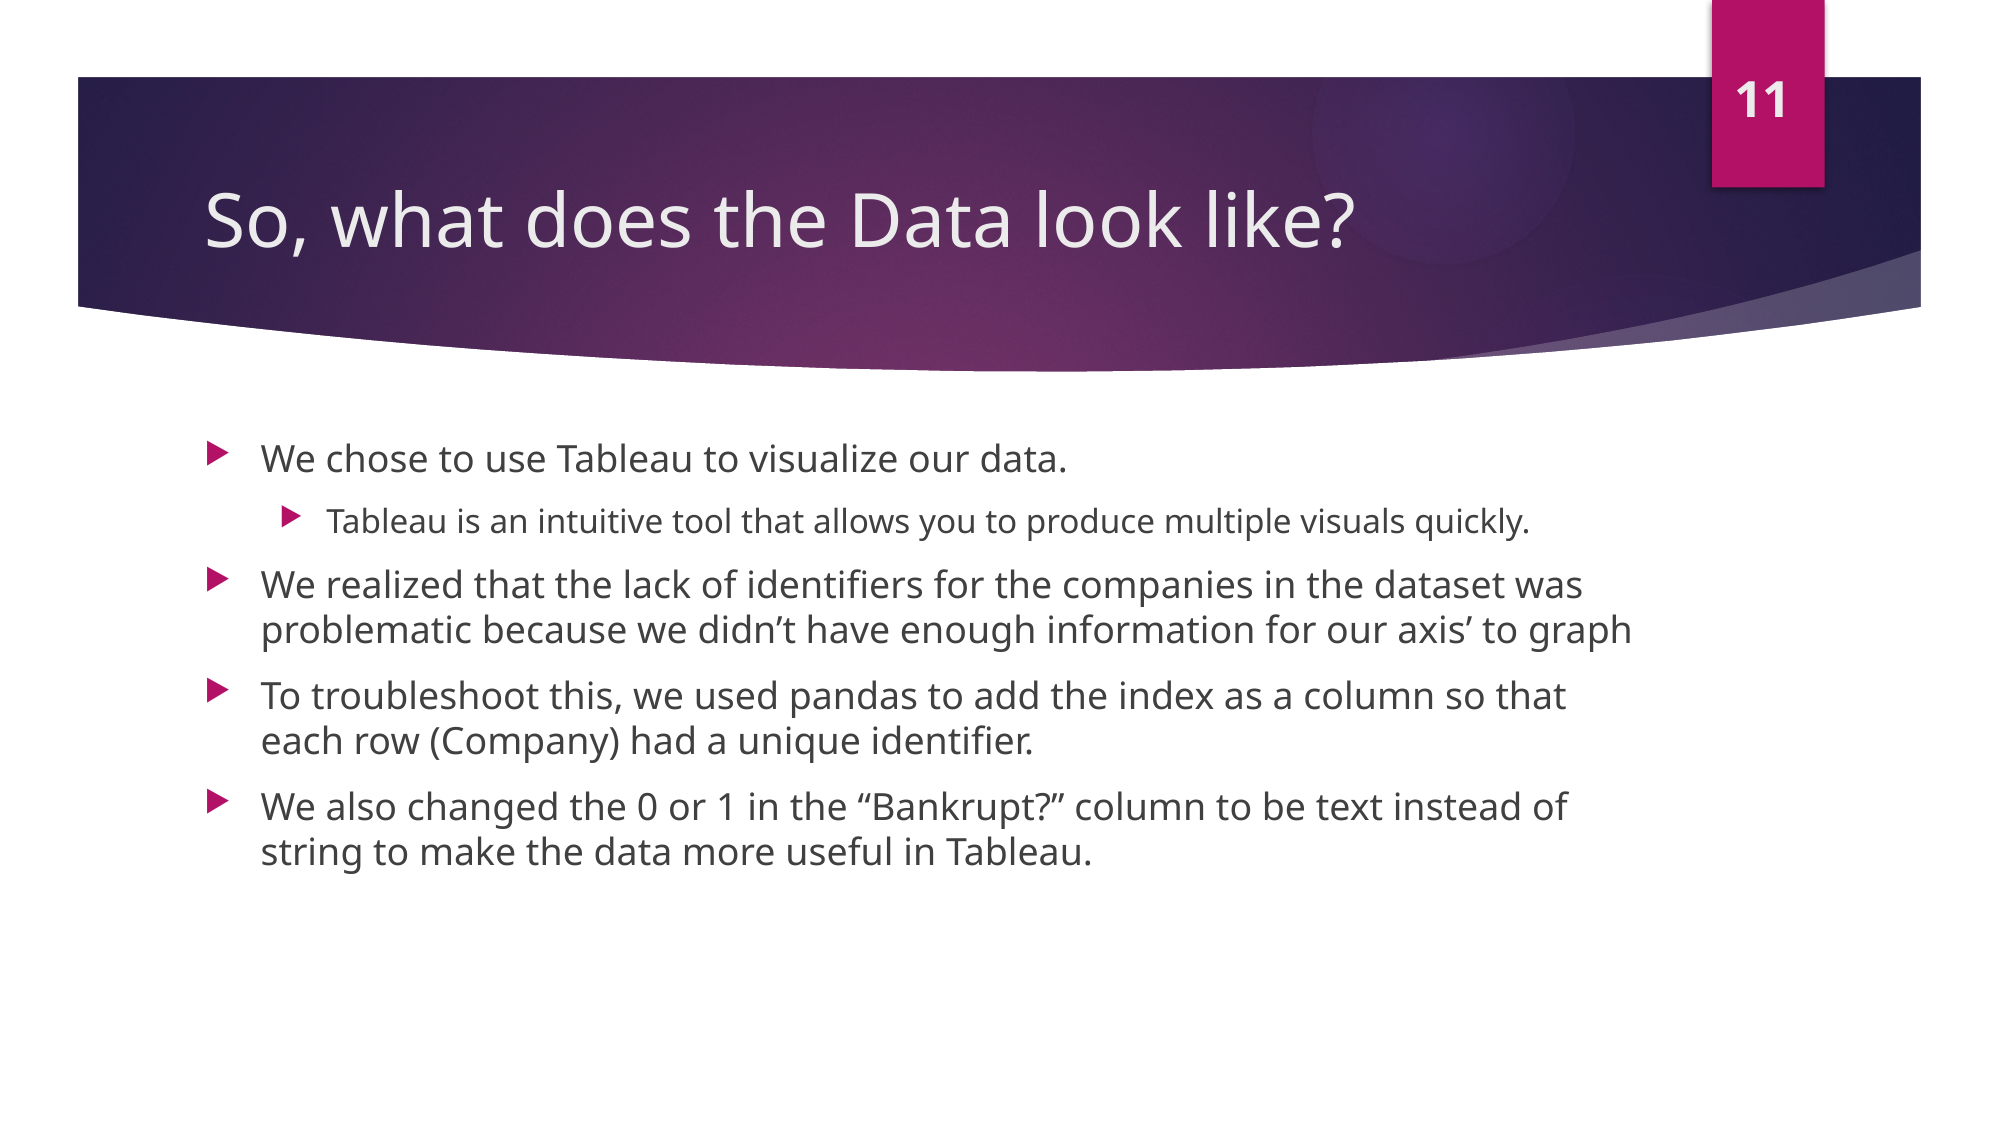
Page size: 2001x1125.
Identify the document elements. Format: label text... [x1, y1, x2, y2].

title So, what does the Data look like? [189, 159, 1627, 276]
list We chose to use Tableau to visualize our data. Tableau is an intuitive tool that allows you to produce multiple visuals quickly. We realized that the lack of identifiers for the companies in the dataset was problematic because we didn’t have enough information for our axis’ to graph To troubleshoot this, we used pandas to add the index as a column so that each row (Company) had a unique identifier. We also changed the 0 or 1 in the “Bankrupt?” column to be text instead of string to make the data more useful in Tableau. [189, 427, 1650, 1072]
text_box 11 [1719, 60, 1807, 136]
